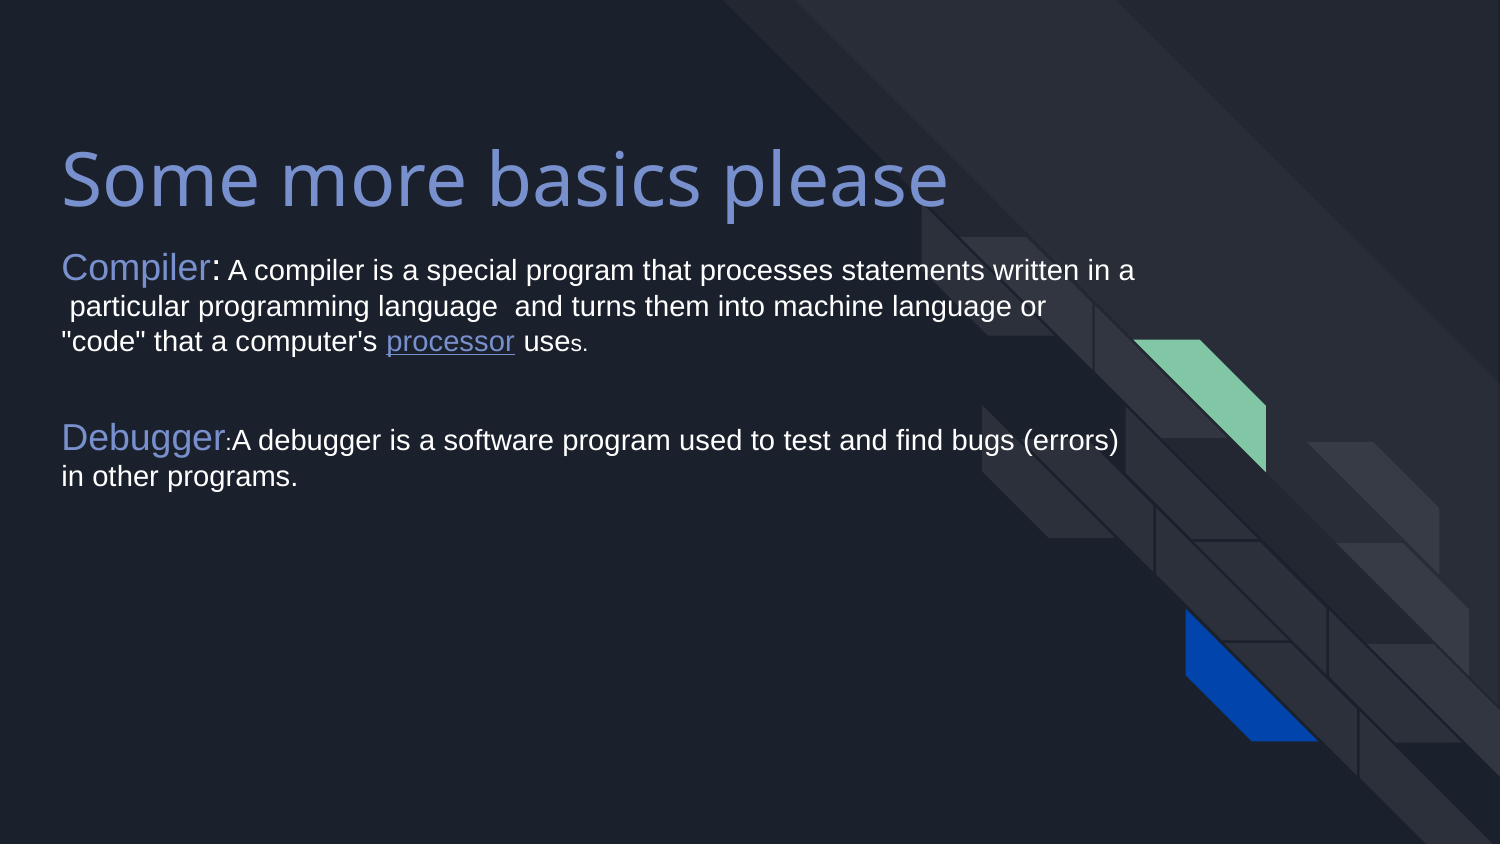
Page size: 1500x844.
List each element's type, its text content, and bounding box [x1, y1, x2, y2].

title Some more basics please Compiler: A compiler is a special program that processes statements written in a particular programming language and turns them into machine language or "code" that a computer's processor uses. Debugger:A debugger is a software program used to test and find bugs (errors) in other programs. [46, 116, 1461, 746]
